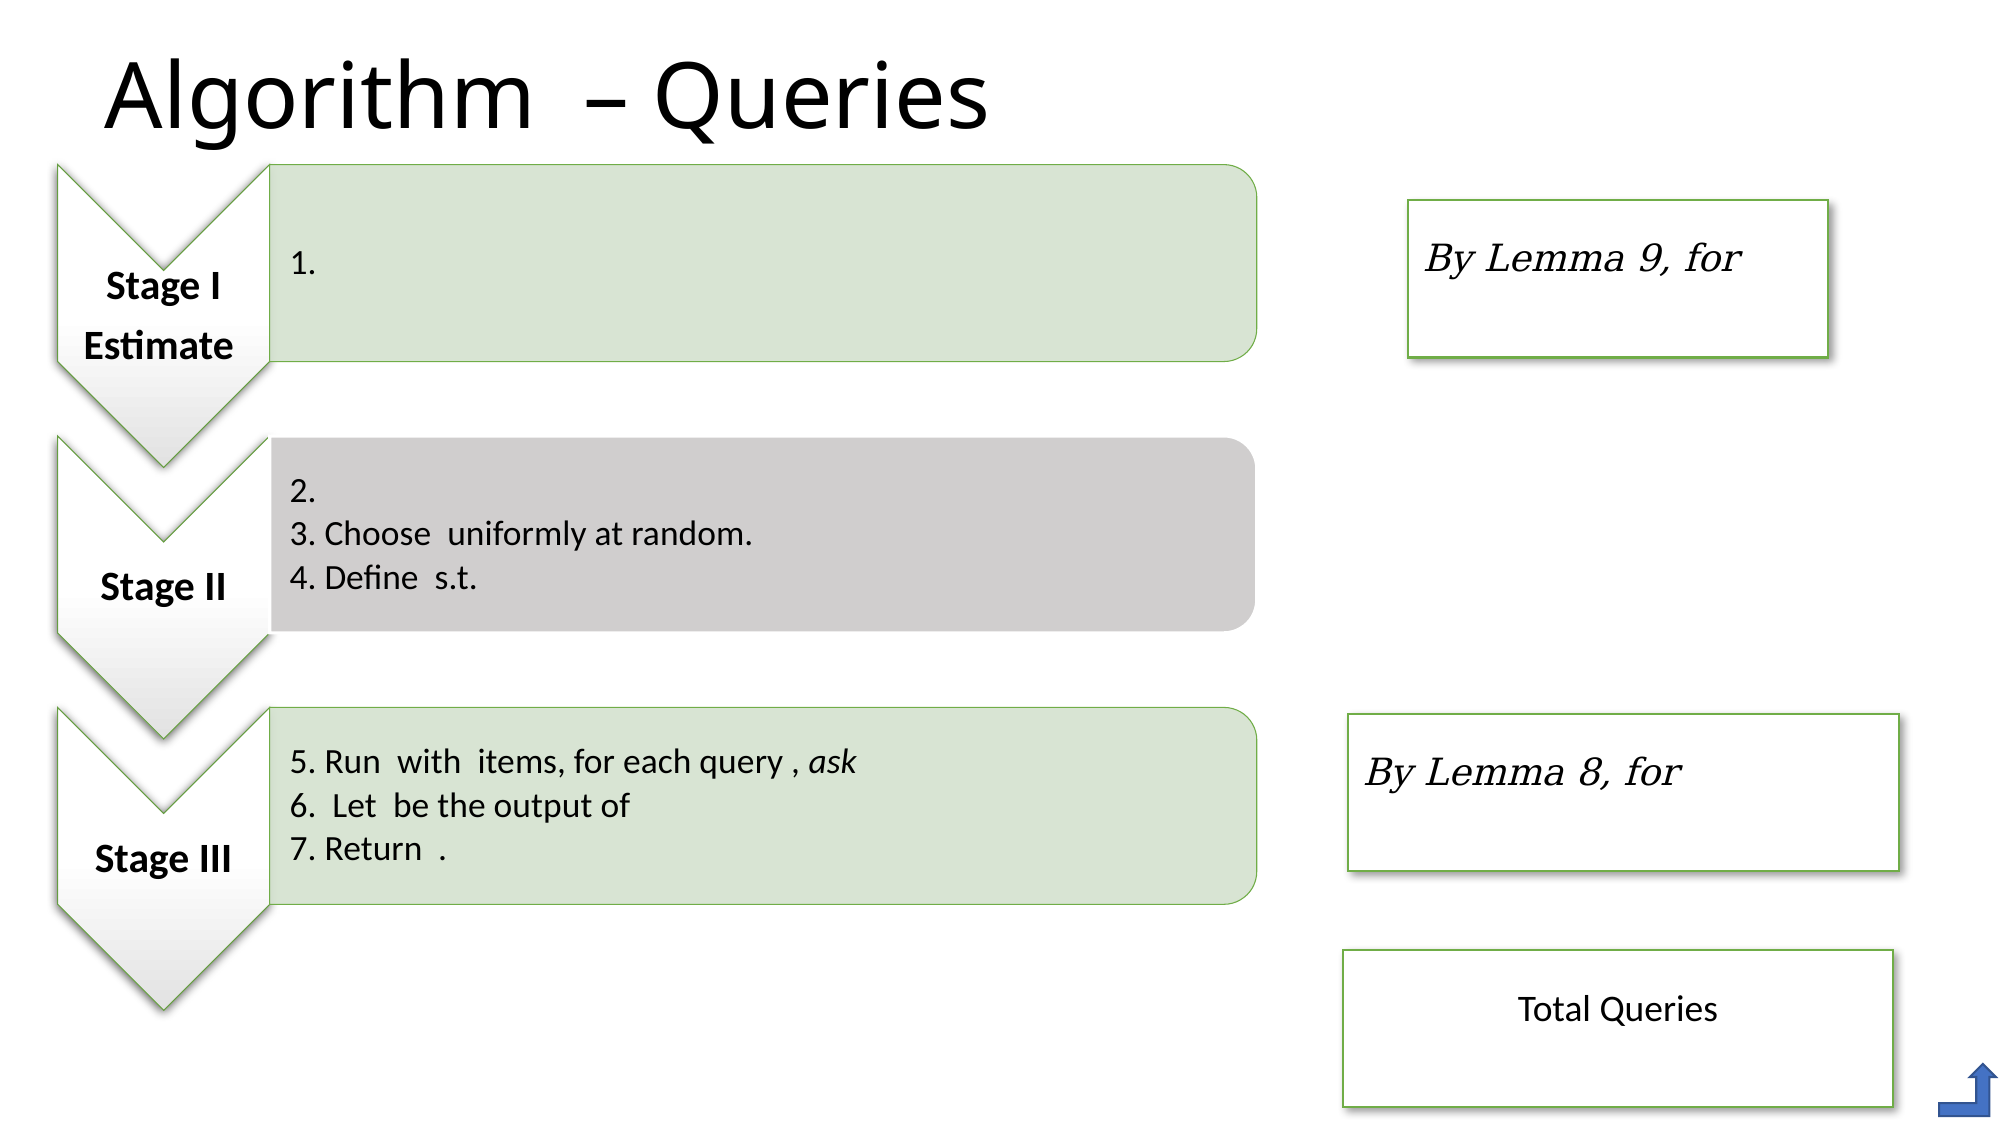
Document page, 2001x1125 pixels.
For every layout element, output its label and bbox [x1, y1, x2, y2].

text_box [1938, 1062, 1999, 1118]
